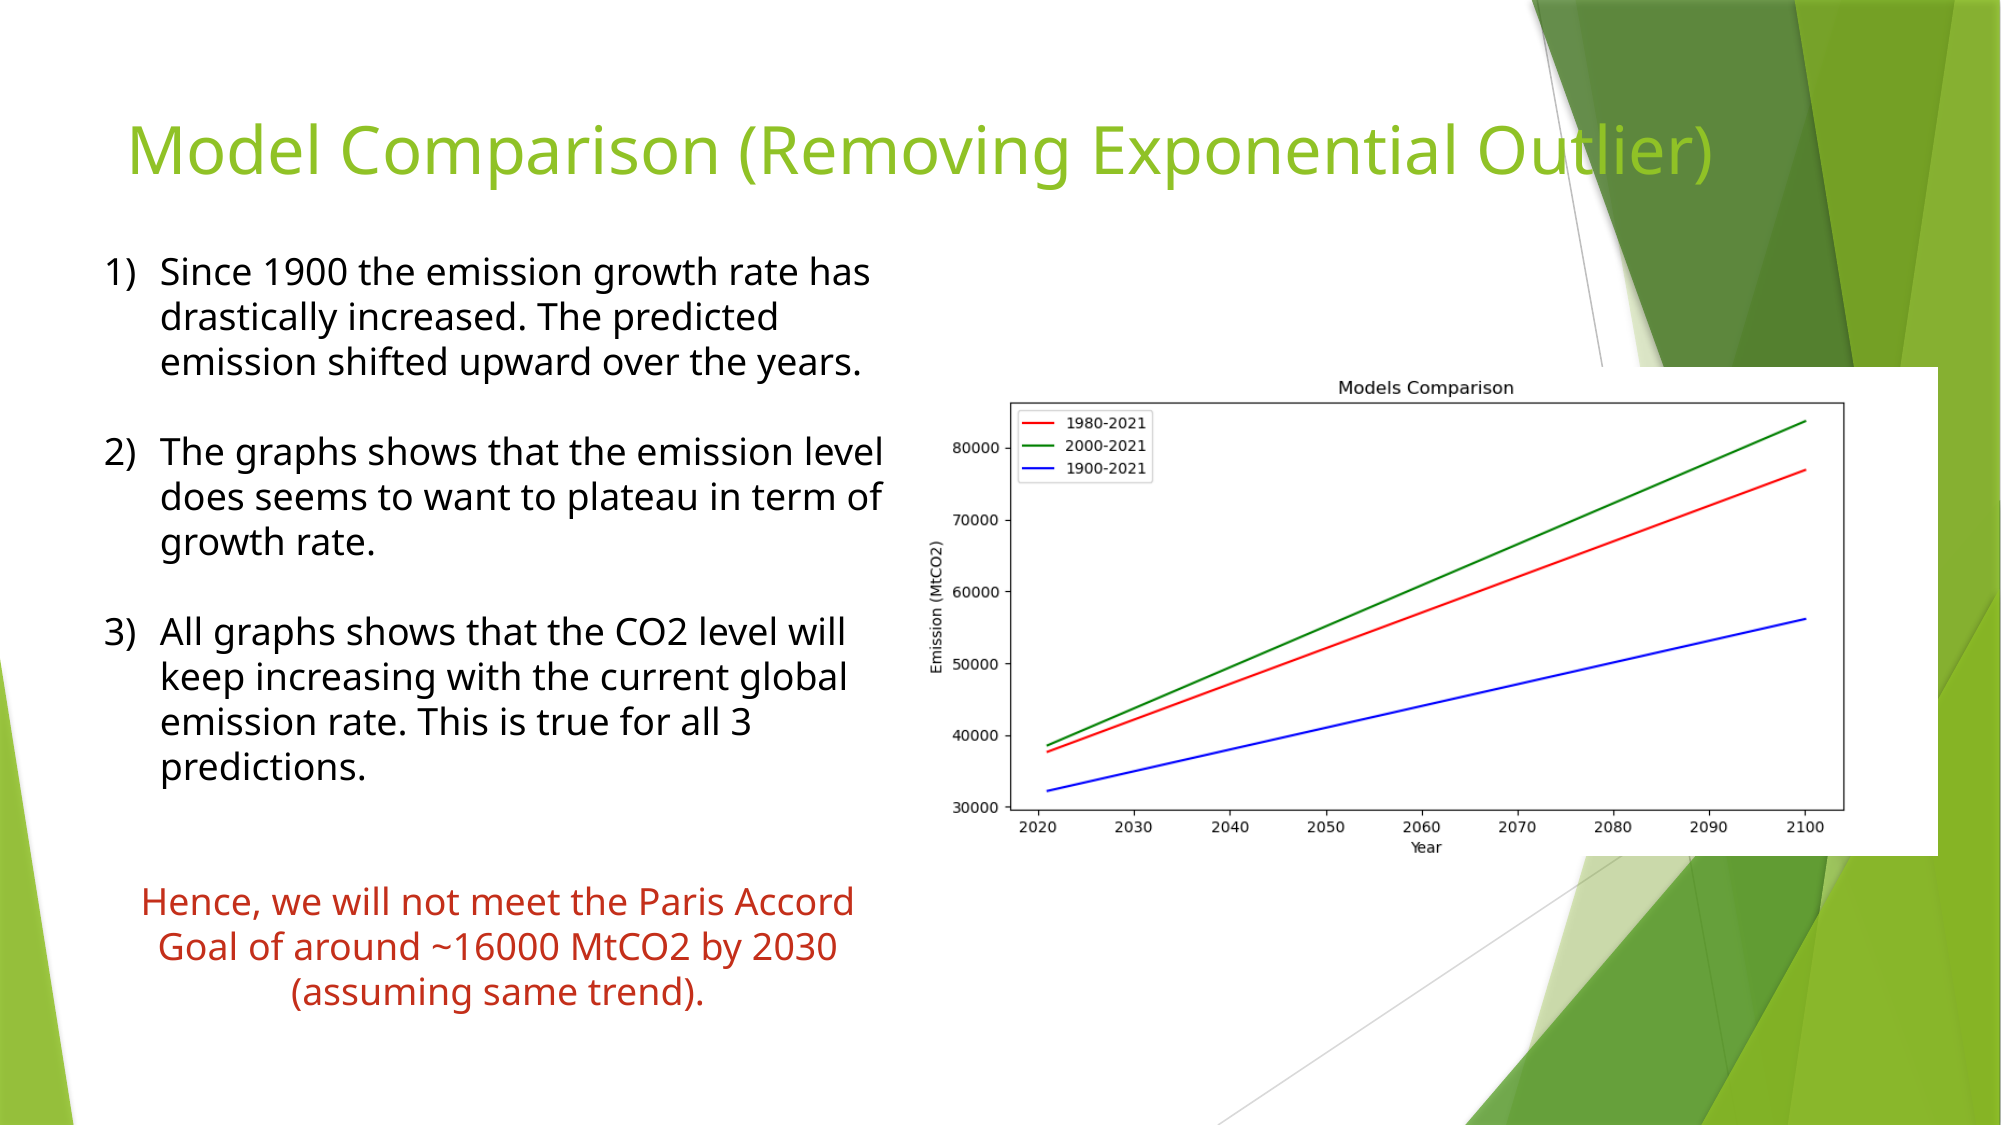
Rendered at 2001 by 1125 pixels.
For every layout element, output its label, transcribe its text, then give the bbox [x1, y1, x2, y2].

picture [906, 366, 1939, 856]
title Model Comparison (Removing Exponential Outlier) [111, 99, 1938, 230]
text_box Since 1900 the emission growth rate has drastically increased. The predicted emission shifted upward over the years. The graphs shows that the emission level does seems to want to plateau in term of growth rate. All graphs shows that the CO2 level will keep increasing with the current global emission rate. This is true for all 3 predictions. Hence, we will not meet the Paris Accord Goal of around ~16000 MtCO2 by 2030 (assuming same trend). [89, 240, 908, 1065]
